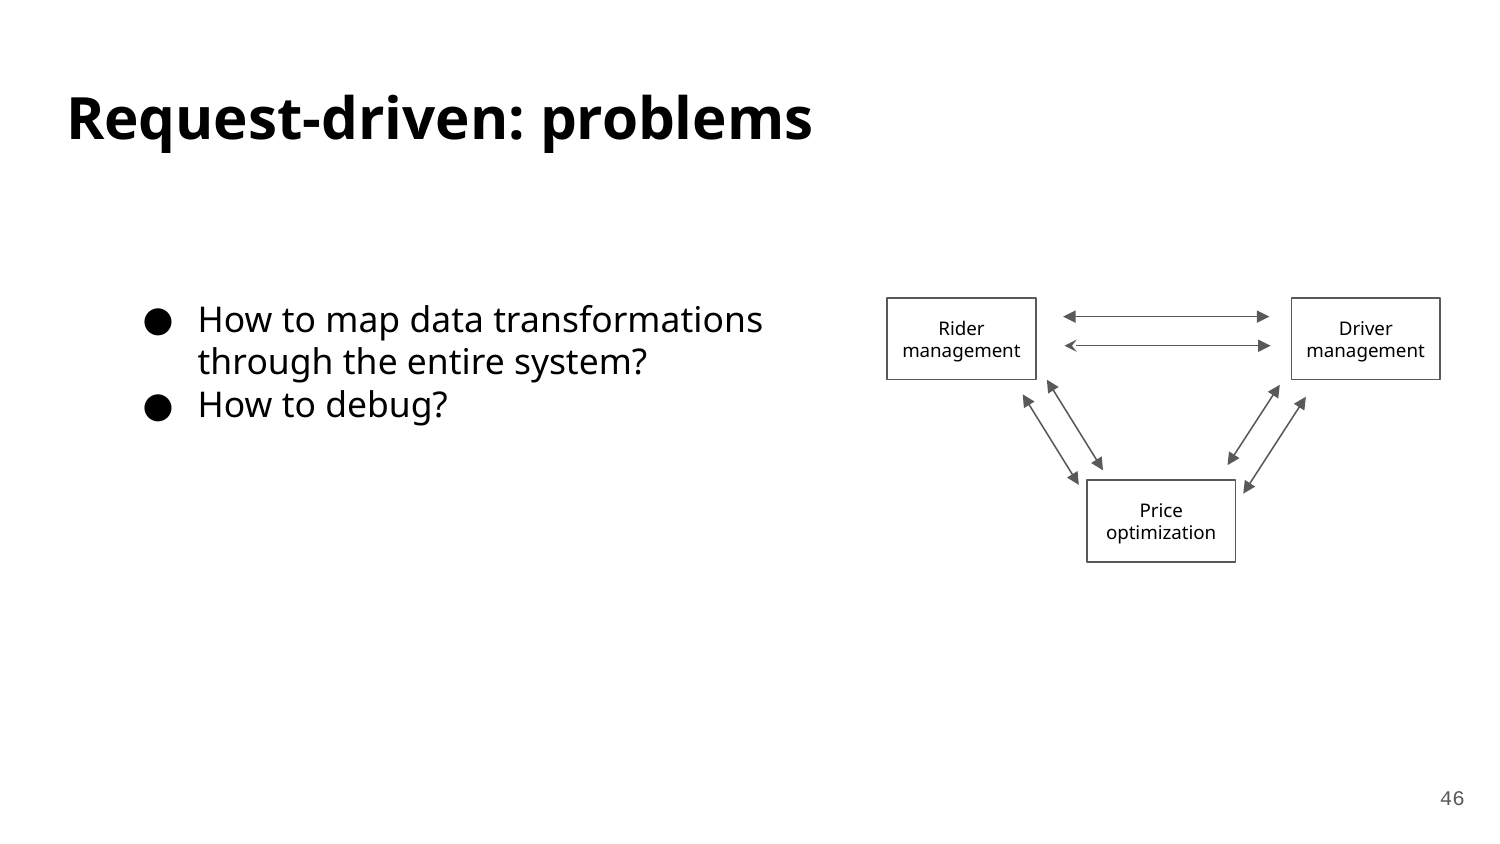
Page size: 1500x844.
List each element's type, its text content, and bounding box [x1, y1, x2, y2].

title Request-driven: problems [51, 66, 1449, 161]
text_box Price optimization [1086, 480, 1236, 562]
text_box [1022, 394, 1080, 486]
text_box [1046, 379, 1104, 471]
text_box Driver management [1291, 298, 1440, 380]
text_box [1243, 396, 1307, 494]
slide_number ‹#› [1389, 764, 1480, 830]
text_box How to map data transformations through the entire system? How to debug? [107, 281, 785, 684]
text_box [1227, 384, 1281, 466]
text_box Rider management [887, 298, 1036, 380]
